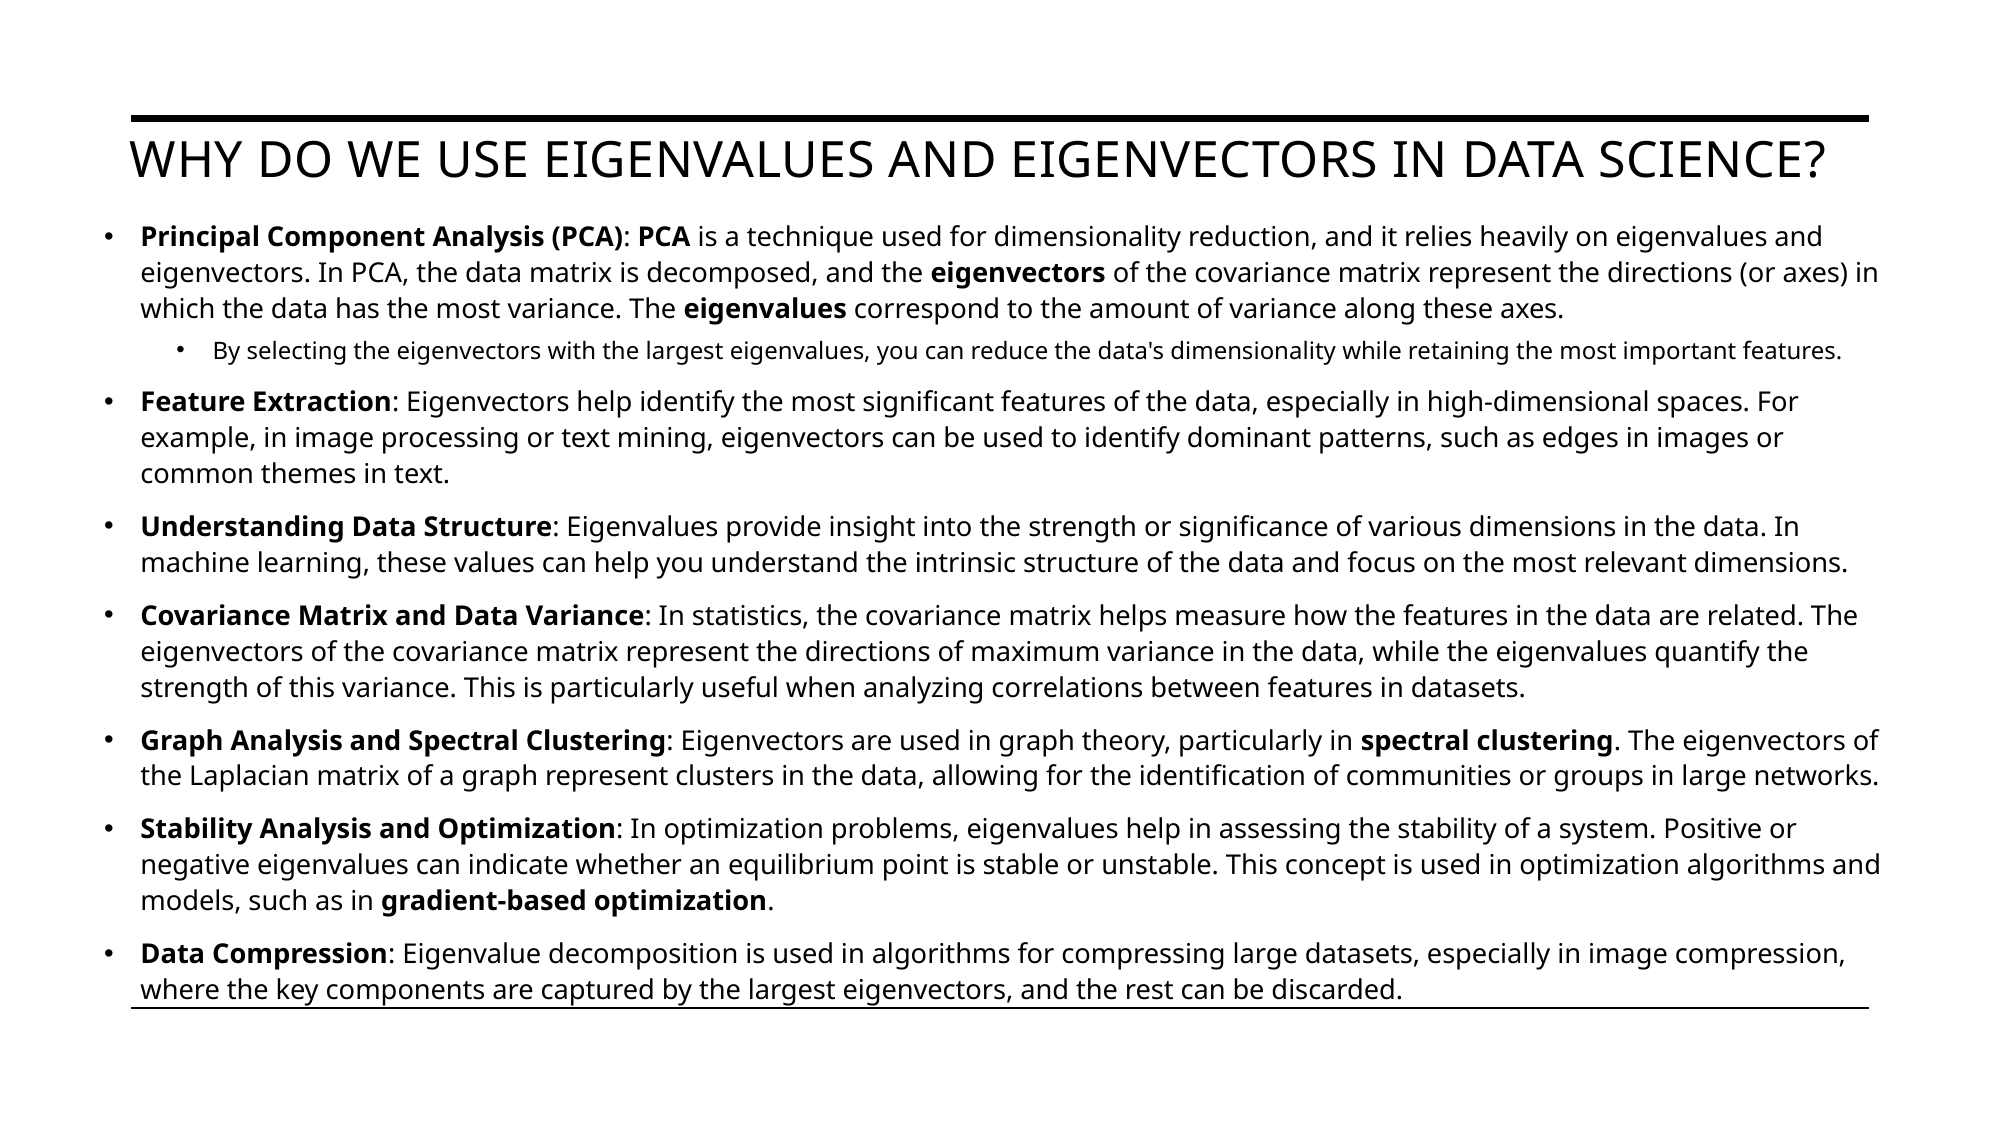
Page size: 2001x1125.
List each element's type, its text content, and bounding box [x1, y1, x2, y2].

title Why Do We Use Eigenvalues and Eigenvectors in Data Science? [114, 119, 1869, 208]
list Principal Component Analysis (PCA): PCA is a technique used for dimensionality reduction, and it relies heavily on eigenvalues and eigenvectors. In PCA, the data matrix is decomposed, and the eigenvectors of the covariance matrix represent the directions (or axes) in which the data has the most variance. The eigenvalues correspond to the amount of variance along these axes. By selecting the eigenvectors with the largest eigenvalues, you can reduce the data's dimensionality while retaining the most important features. Feature Extraction: Eigenvectors help identify the most significant features of the data, especially in high-dimensional spaces. For example, in image processing or text mining, eigenvectors can be used to identify dominant patterns, such as edges in images or common themes in text. Understanding Data Structure: Eigenvalues provide insight into the strength or significance of various dimensions in the data. In machine learning, these values can help you understand the intrinsic structure of the data and focus on the most relevant dimensions. Covariance Matrix and Data Variance: In statistics, the covariance matrix helps measure how the features in the data are related. The eigenvectors of the covariance matrix represent the directions of maximum variance in the data, while the eigenvalues quantify the strength of this variance. This is particularly useful when analyzing correlations between features in datasets. Graph Analysis and Spectral Clustering: Eigenvectors are used in graph theory, particularly in spectral clustering. The eigenvectors of the Laplacian matrix of a graph represent clusters in the data, allowing for the identification of communities or groups in large networks. Stability Analysis and Optimization: In optimization problems, eigenvalues help in assessing the stability of a system. Positive or negative eigenvalues can indicate whether an equilibrium point is stable or unstable. This concept is used in optimization algorithms and models, such as in gradient-based optimization. Data Compression: Eigenvalue decomposition is used in algorithms for compressing large datasets, especially in image compression, where the key components are captured by the largest eigenvectors, and the rest can be discarded. [89, 208, 1914, 1026]
